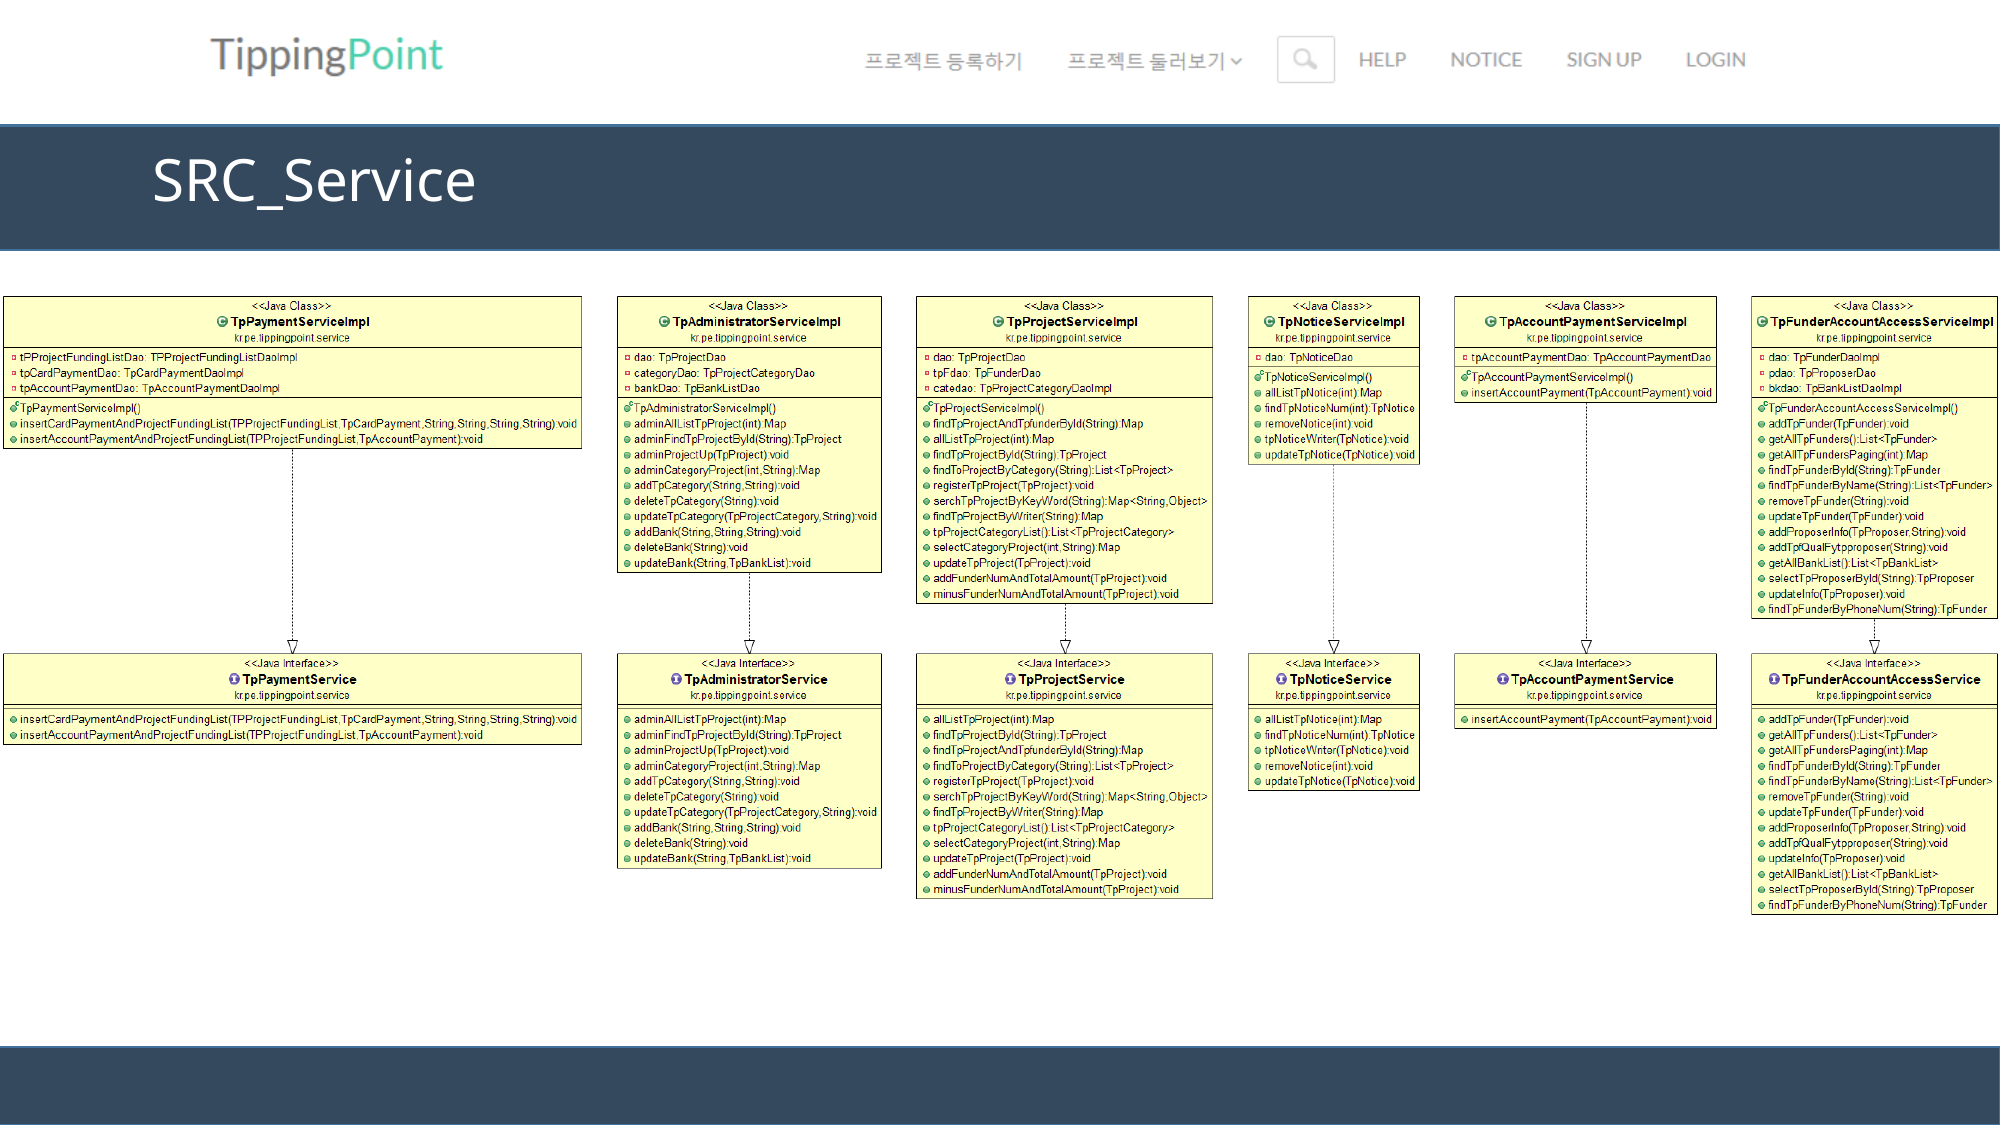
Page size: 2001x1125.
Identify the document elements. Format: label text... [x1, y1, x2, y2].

picture [0, 293, 2000, 918]
text_box [0, 1047, 2000, 1125]
text_box [0, 125, 2000, 251]
title SRC_Service [137, 145, 1863, 220]
picture [161, 18, 1830, 103]
